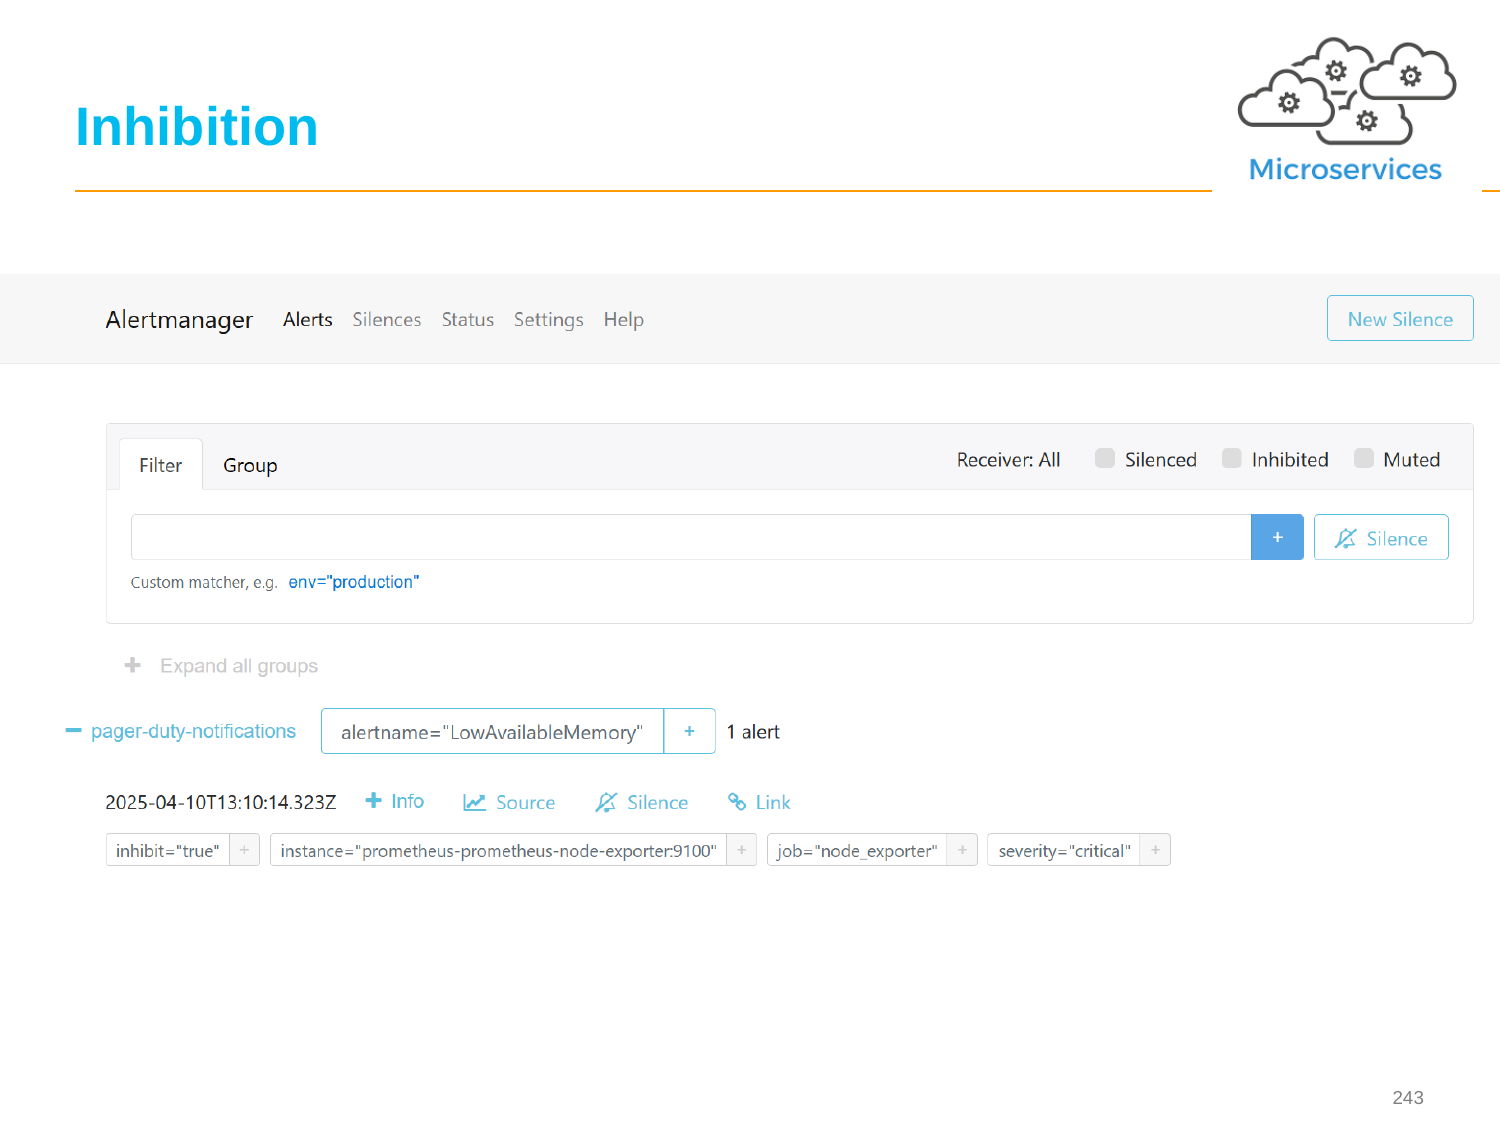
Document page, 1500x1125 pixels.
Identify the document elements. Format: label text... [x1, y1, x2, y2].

picture [1212, 1, 1482, 203]
title Inhibition [75, 27, 1422, 157]
picture [0, 274, 1500, 935]
